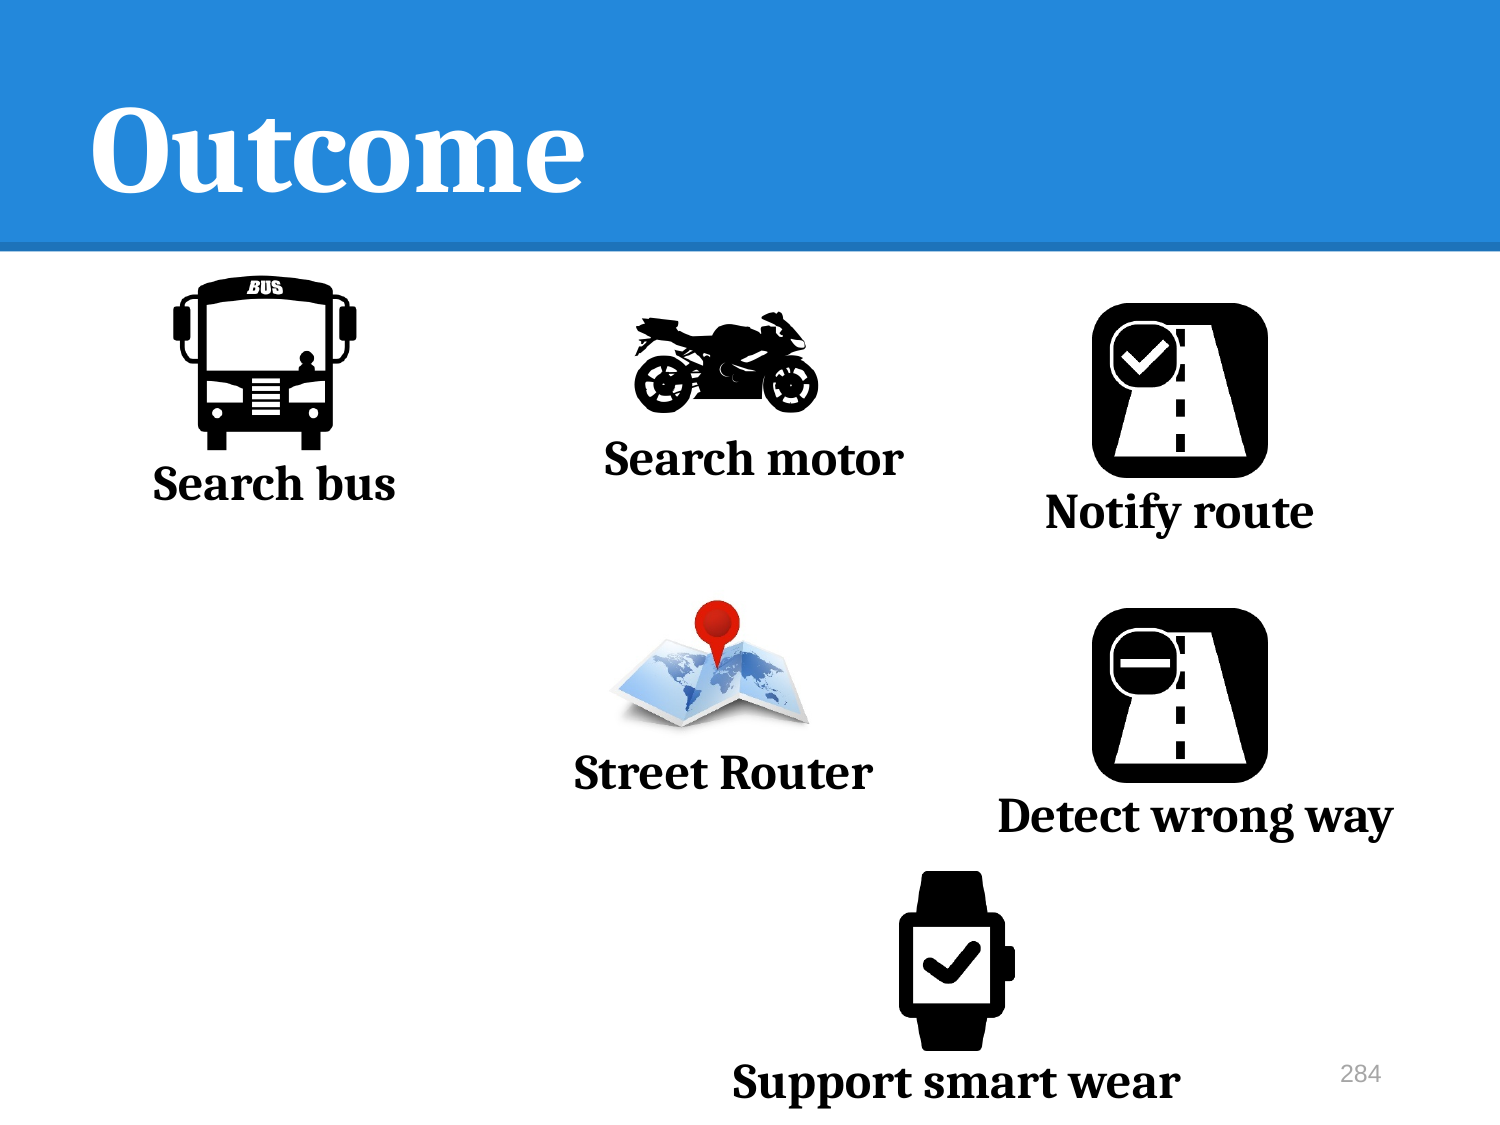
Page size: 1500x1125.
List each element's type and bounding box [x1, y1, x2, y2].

text_box [583, 269, 927, 494]
title [75, 45, 1425, 233]
slide_number [1205, 1042, 1397, 1103]
text_box [552, 568, 896, 809]
text_box [710, 871, 1205, 1117]
text_box [1025, 302, 1336, 547]
text_box [134, 269, 417, 520]
text_box [973, 607, 1419, 852]
